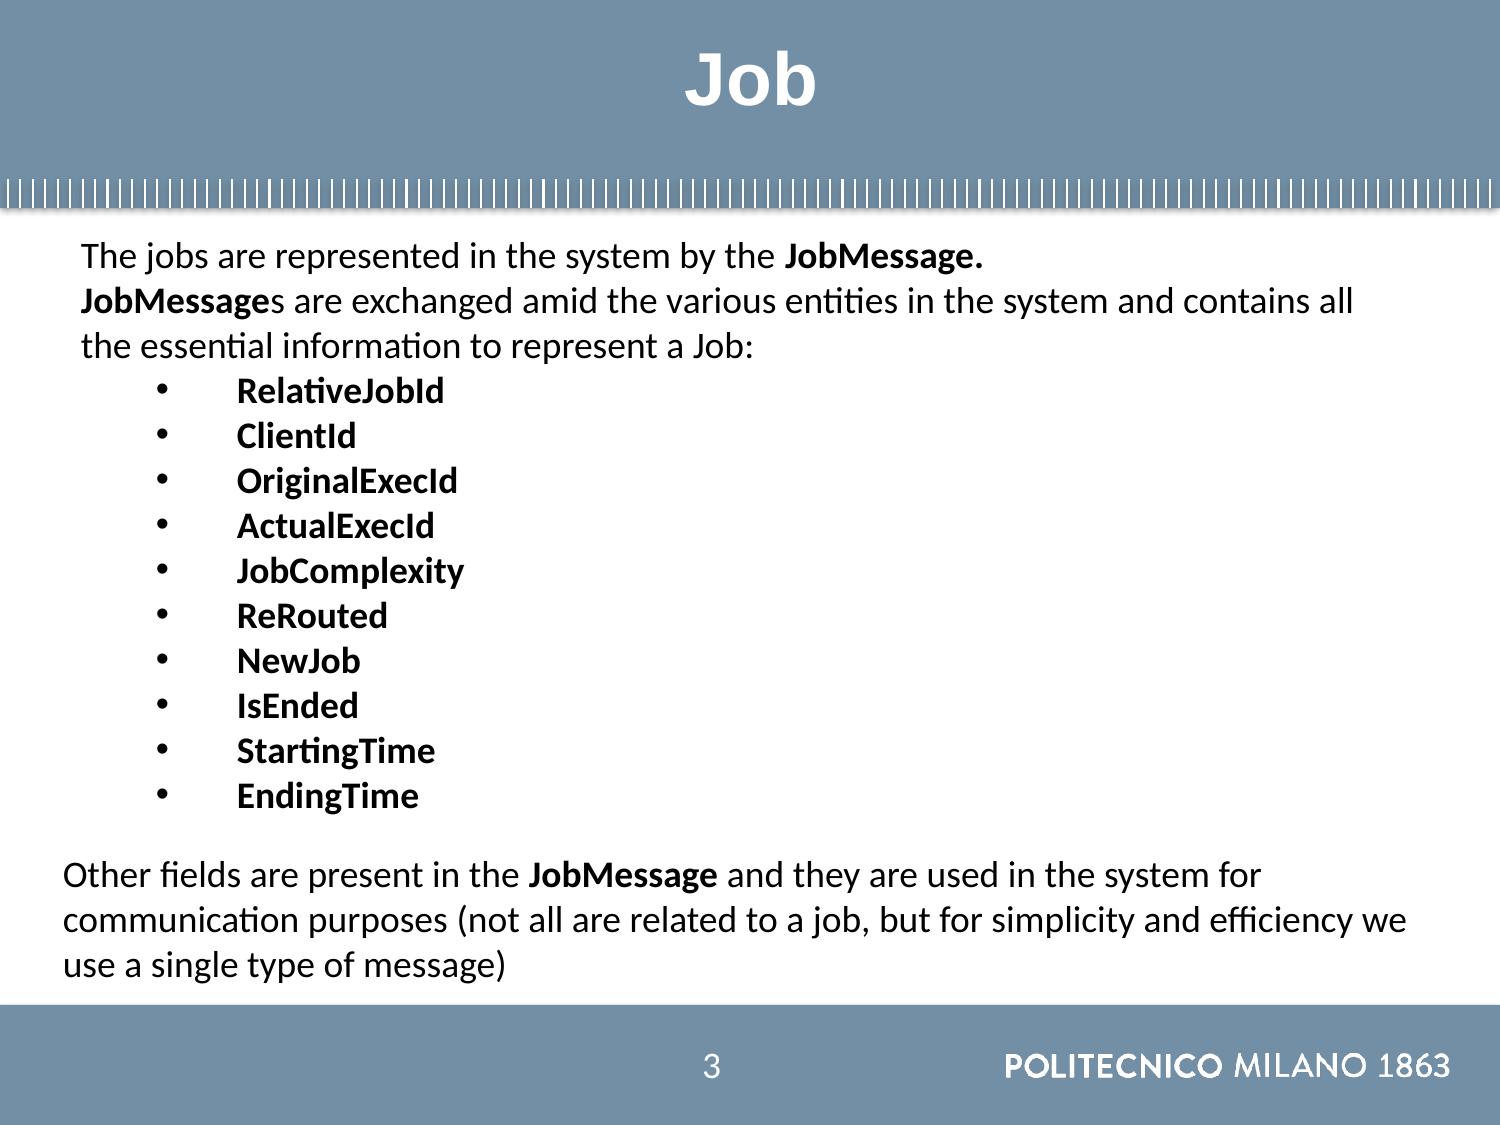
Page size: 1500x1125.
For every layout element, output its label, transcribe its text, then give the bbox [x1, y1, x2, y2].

text_box The jobs are represented in the system by the JobMessage. JobMessages are exchanged amid the various entities in the system and contains all the essential information to represent a Job: RelativeJobId ClientId OriginalExecId ActualExecId JobComplexity ReRouted NewJob IsEnded StartingTime EndingTime [66, 223, 1419, 842]
slide_number 3 [687, 1033, 812, 1096]
title Job [47, 22, 1455, 161]
picture [999, 1041, 1456, 1089]
text_box Other fields are present in the JobMessage and they are used in the system for communication purposes (not all are related to a job, but for simplicity and efficiency we use a single type of message) [48, 842, 1437, 993]
